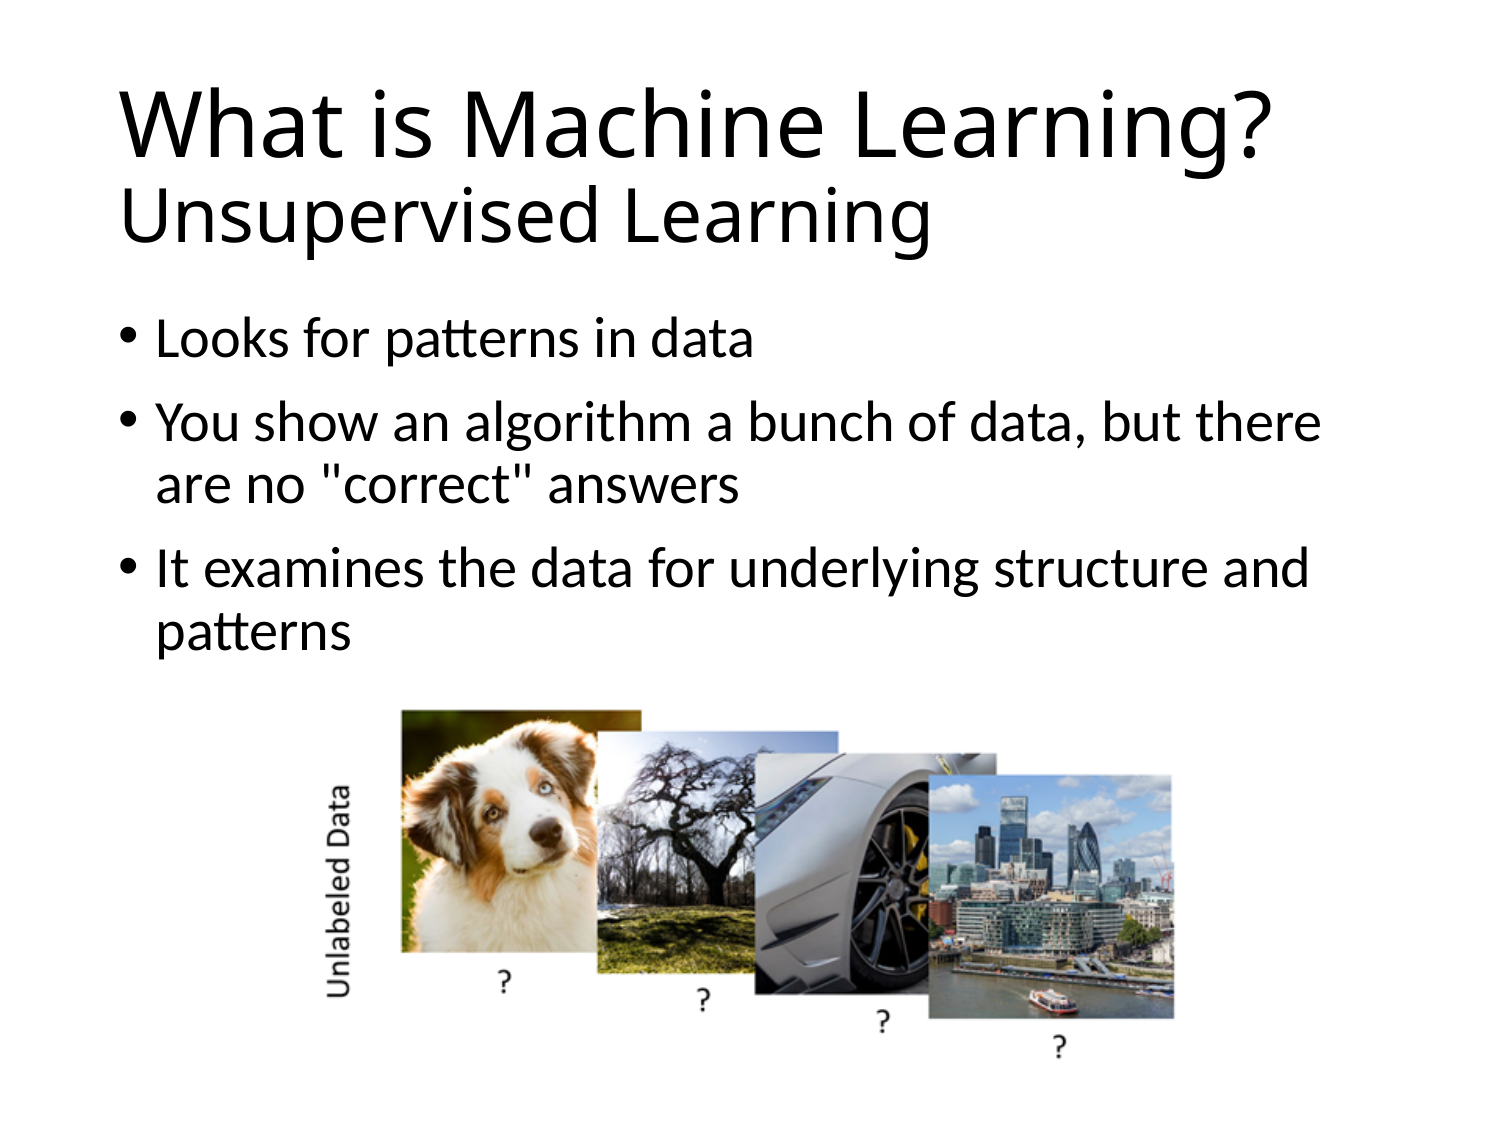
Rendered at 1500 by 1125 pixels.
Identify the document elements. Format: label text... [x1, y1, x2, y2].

picture [321, 707, 1179, 1066]
list Looks for patterns in data You show an algorithm a bunch of data, but there are no "correct" answers It examines the data for underlying structure and patterns [103, 299, 1397, 1014]
title What is Machine Learning? Unsupervised Learning [103, 59, 1397, 278]
